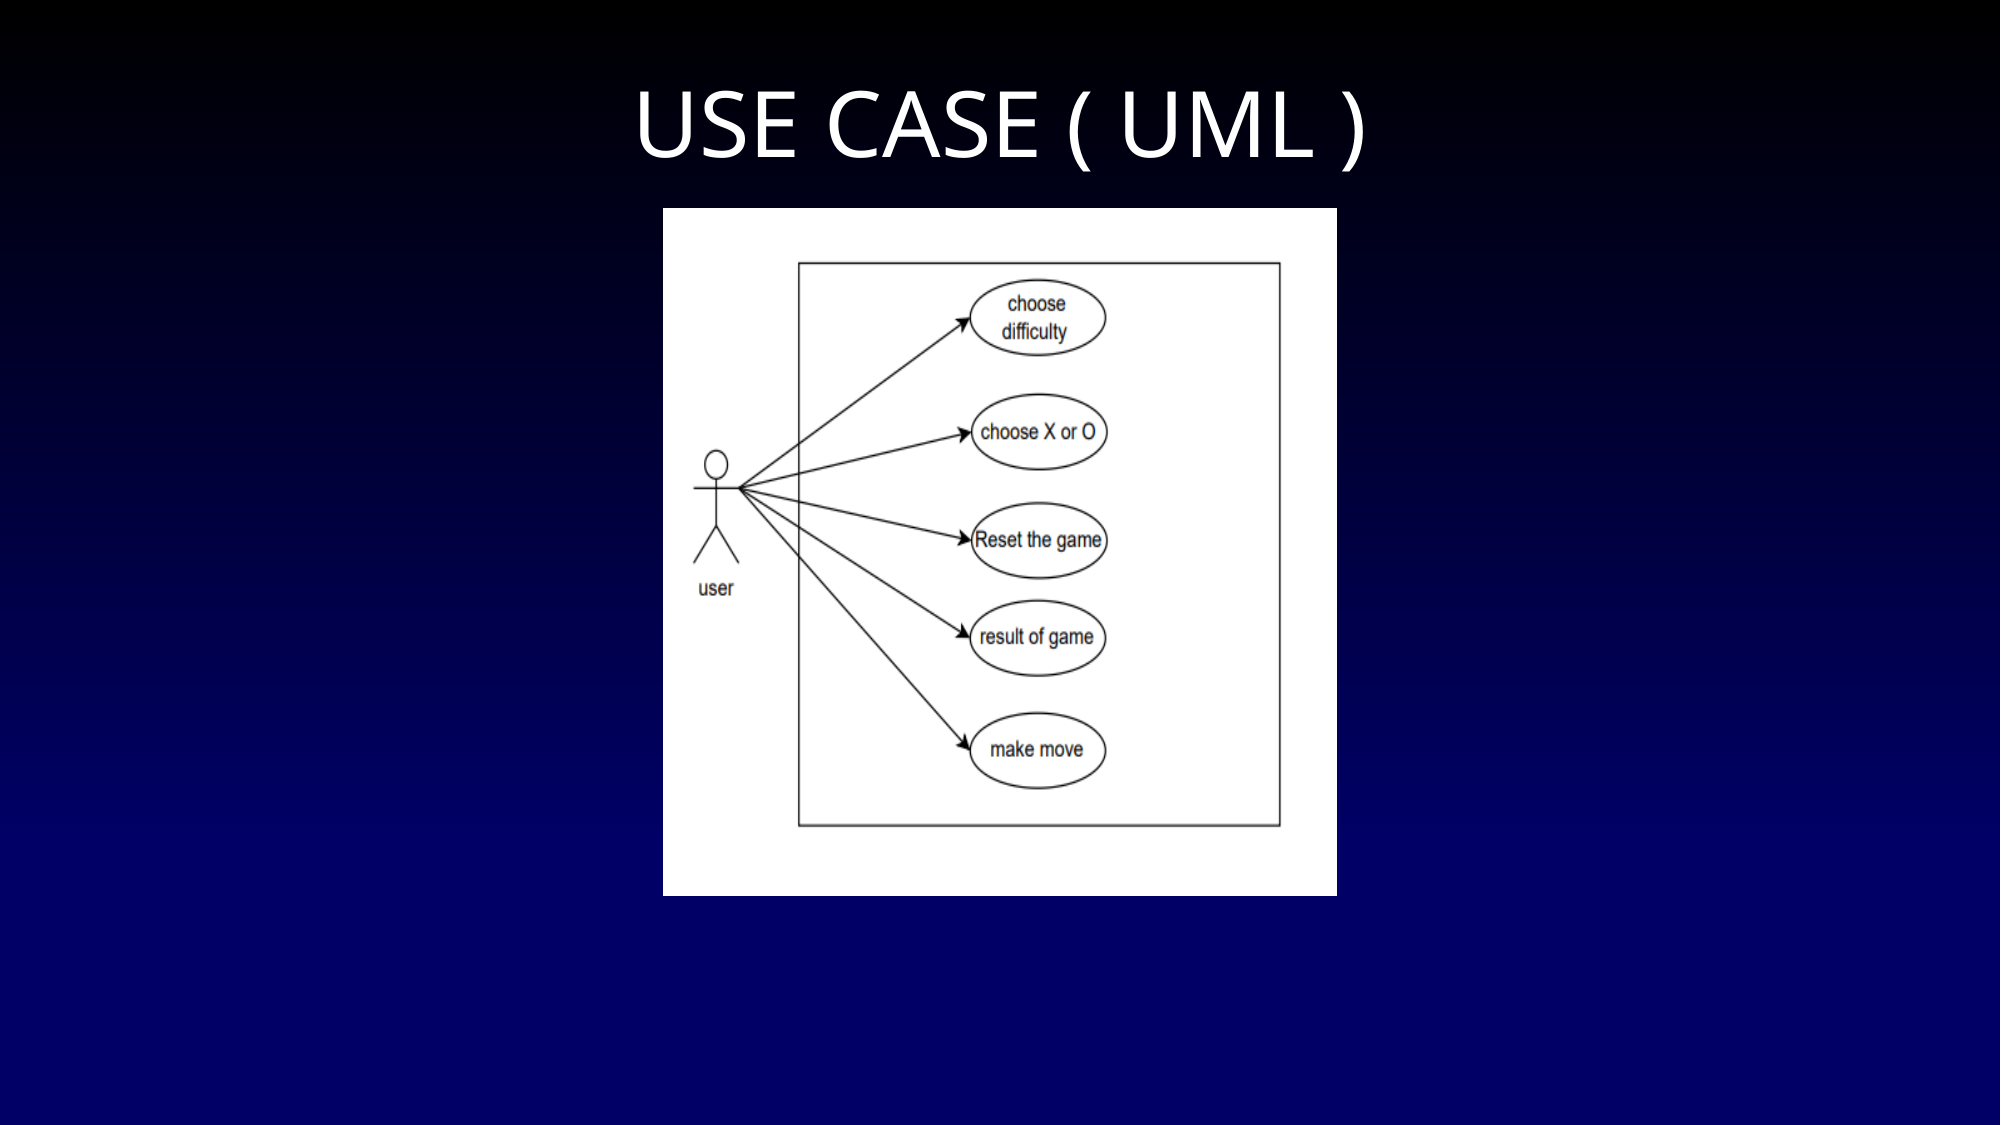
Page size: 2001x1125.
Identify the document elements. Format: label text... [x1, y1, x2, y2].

picture [663, 208, 1337, 896]
text_box USE CASE ( UML ) [137, 59, 1863, 209]
